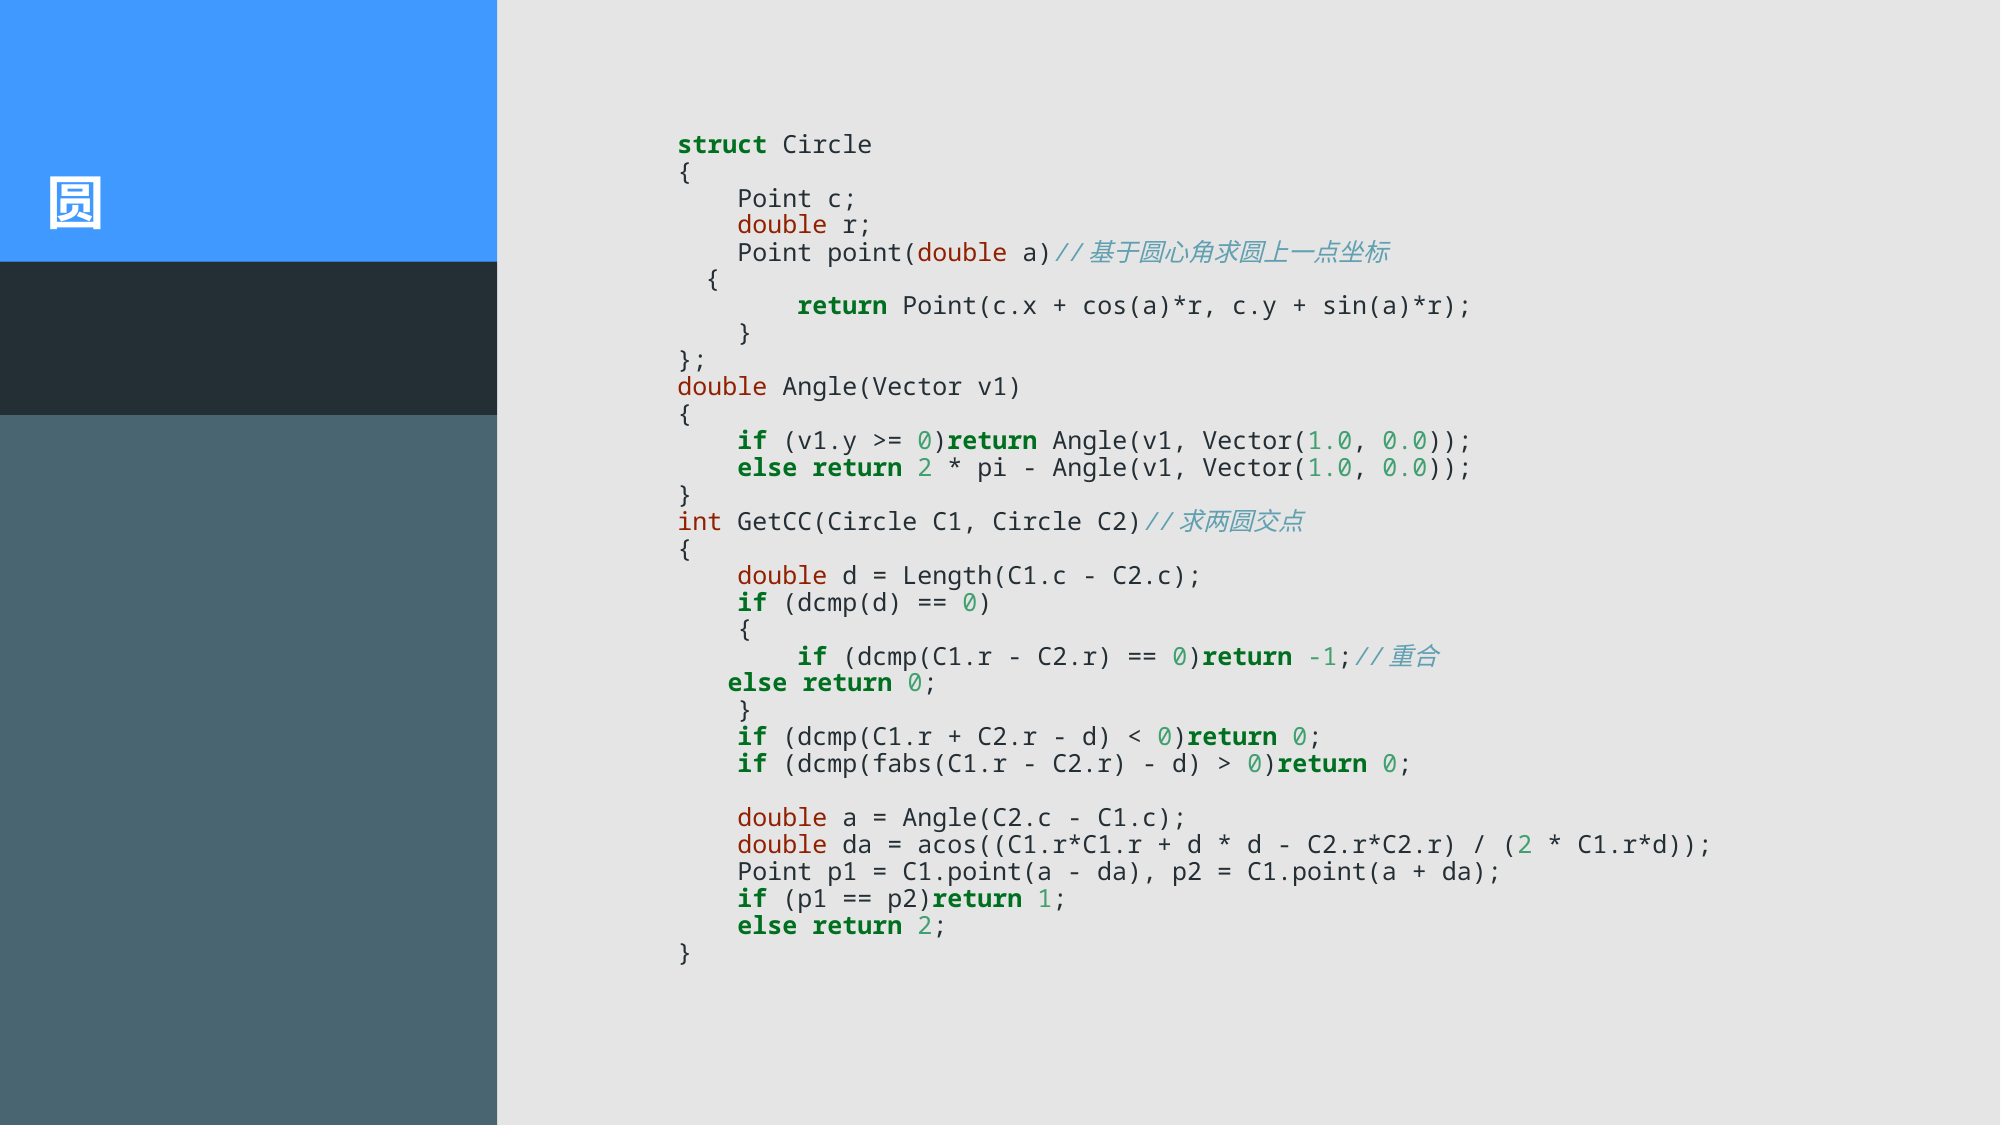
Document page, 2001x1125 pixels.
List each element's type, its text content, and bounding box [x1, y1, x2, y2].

picture [0, 0, 2001, 1125]
title 圆 [31, 154, 459, 257]
list struct Circle { Point c; double r; Point point(double a)//基于圆心角求圆上一点坐标 { return Point(c.x + cos(a)*r, c.y + sin(a)*r); } }; double Angle(Vector v1) { if (v1.y >= 0)return Angle(v1, Vector(1.0, 0.0)); else return 2 * pi - Angle(v1, Vector(1.0, 0.0)); } int GetCC(Circle C1, Circle C2)//求两圆交点 { double d = Length(C1.c - C2.c); if (dcmp(d) == 0) { if (dcmp(C1.r - C2.r) == 0)return -1;//重合 else return 0; } if (dcmp(C1.r + C2.r - d) < 0)return 0; if (dcmp(fabs(C1.r - C2.r) - d) > 0)return 0; double a = Angle(C2.c - C1.c); double da = acos((C1.r*C1.r + d * d - C2.r*C2.r) / (2 * C1.r*d)); Point p1 = C1.point(a - da), p2 = C1.point(a + da); if (p1 == p2)return 1; else return 2; } [662, 124, 1863, 1002]
